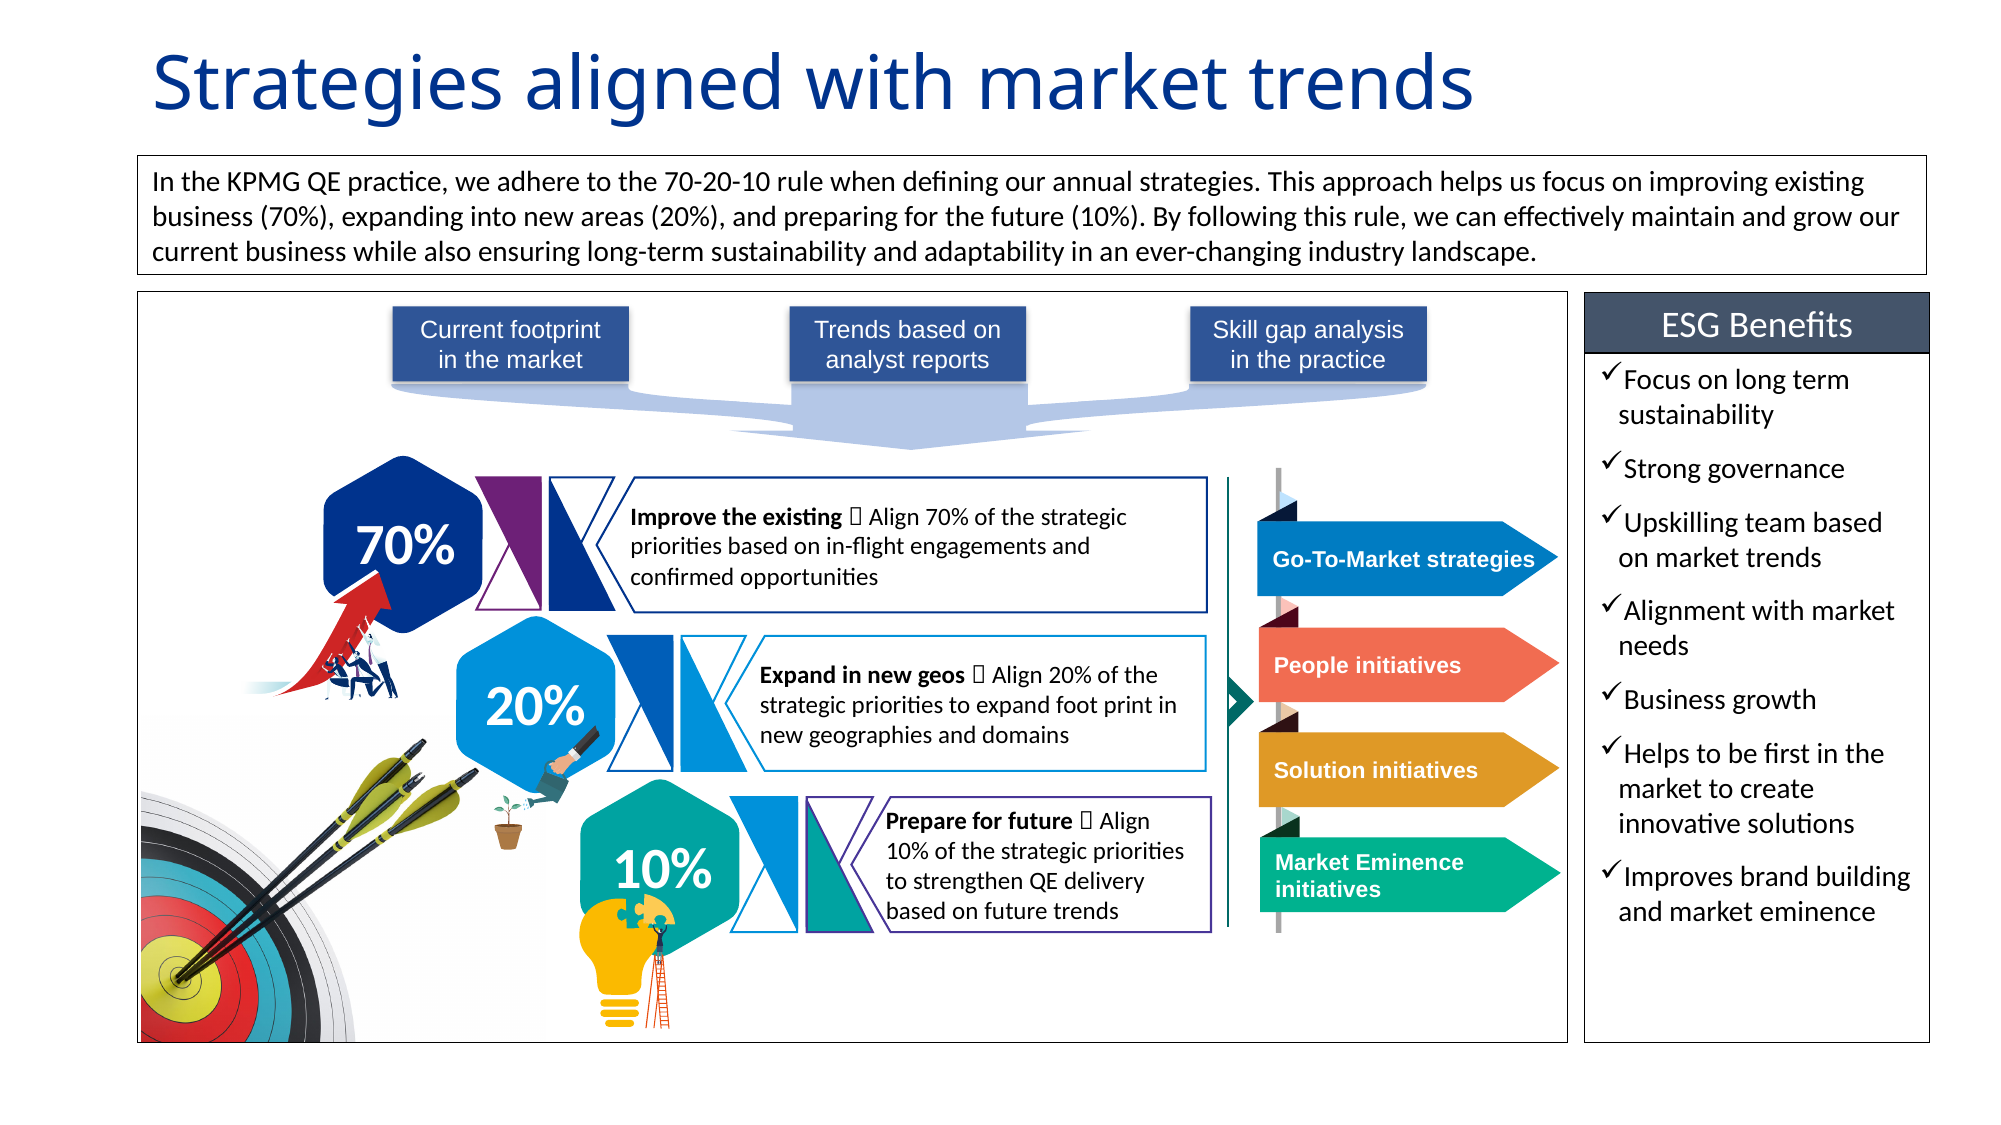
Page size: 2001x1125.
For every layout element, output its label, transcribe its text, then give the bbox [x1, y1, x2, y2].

text_box ESG Benefits [1584, 292, 1930, 353]
text_box In the KPMG QE practice, we adhere to the 70-20-10 rule when defining our annual strategies. This approach helps us focus on improving existing business (70%), expanding into new areas (20%), and preparing for the future (10%). By following this rule, we can effectively maintain and grow our current business while also ensuring long-term sustainability and adaptability in an ever-changing industry landscape. [137, 155, 1927, 275]
picture [140, 715, 546, 1042]
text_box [391, 383, 1427, 450]
text_box Current footprint in the market [392, 306, 629, 382]
text_box Trends based on analyst reports [789, 306, 1027, 382]
title Strategies aligned with market trends [137, 35, 1863, 134]
text_box [137, 291, 1568, 1043]
text_box Skill gap analysis in the practice [1190, 306, 1427, 382]
text_box Focus on long term sustainability Strong governance Upskilling team based on market trends Alignment with market needs Business growth Helps to be first in the market to create innovative solutions Improves brand building and market eminence [1584, 353, 1930, 1043]
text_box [240, 454, 1561, 1029]
